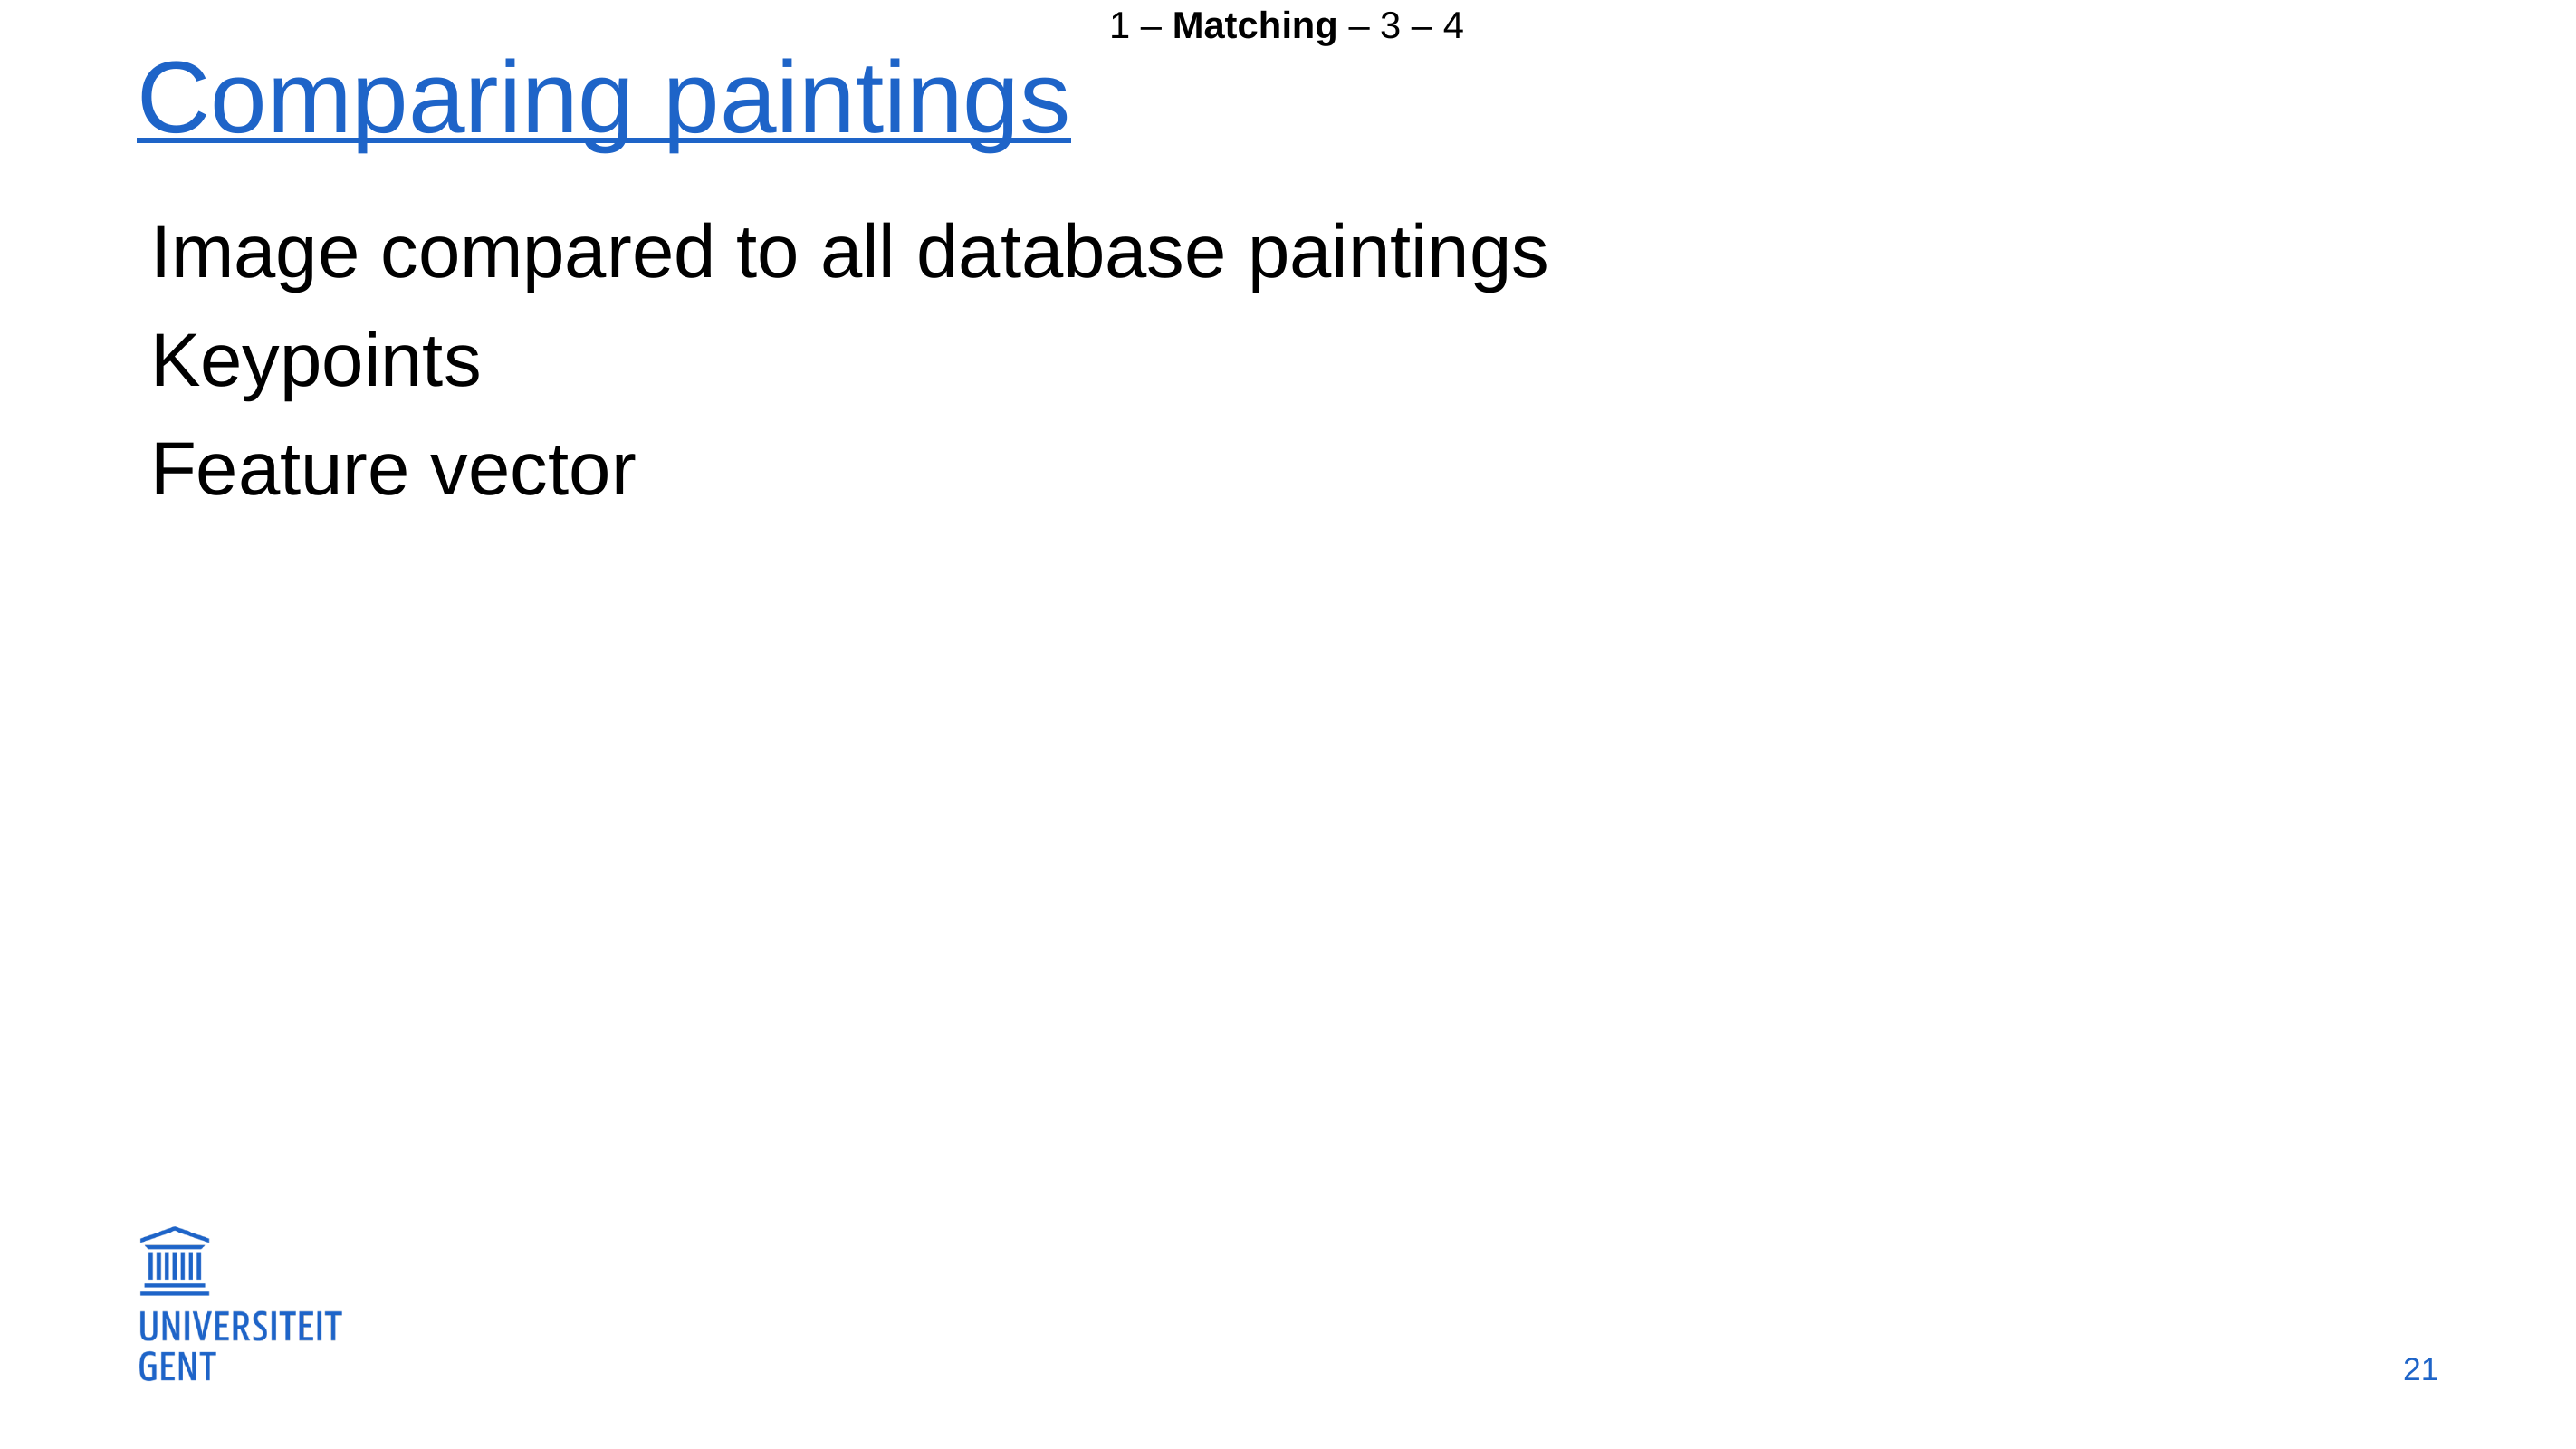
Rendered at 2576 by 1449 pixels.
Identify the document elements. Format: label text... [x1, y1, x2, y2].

picture [72, 1174, 415, 1449]
list Image compared to all database paintings Keypoints Feature vector [124, 177, 2456, 1173]
text_box 1 – Matching – 3 – 4 [120, 0, 2454, 128]
slide_number 21 [2315, 1329, 2453, 1407]
title Comparing paintings [123, 37, 2456, 166]
